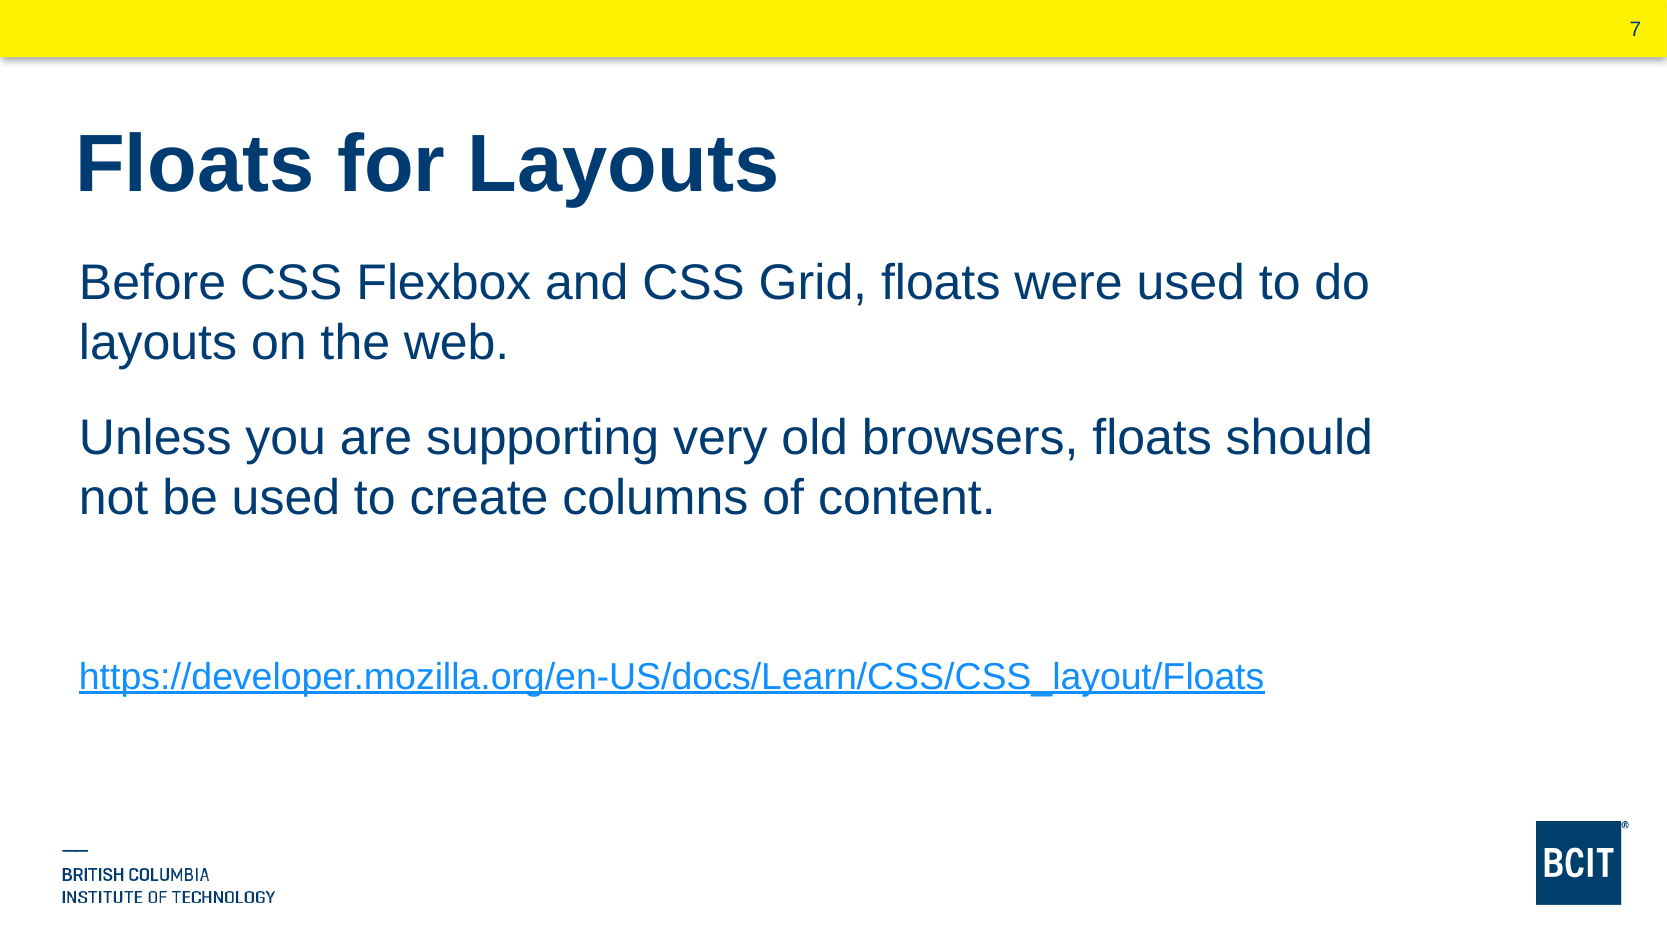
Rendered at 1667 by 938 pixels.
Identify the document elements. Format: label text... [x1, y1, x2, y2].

picture [62, 850, 275, 903]
picture [1536, 821, 1629, 905]
list Before CSS Flexbox and CSS Grid, floats were used to do layouts on the web. Unless you are supporting very old browsers, floats should not be used to create columns of content. https://developer.mozilla.org/en-US/docs/Learn/CSS/CSS_layout/Floats [64, 242, 1449, 801]
title Floats for Layouts [60, 103, 1449, 210]
